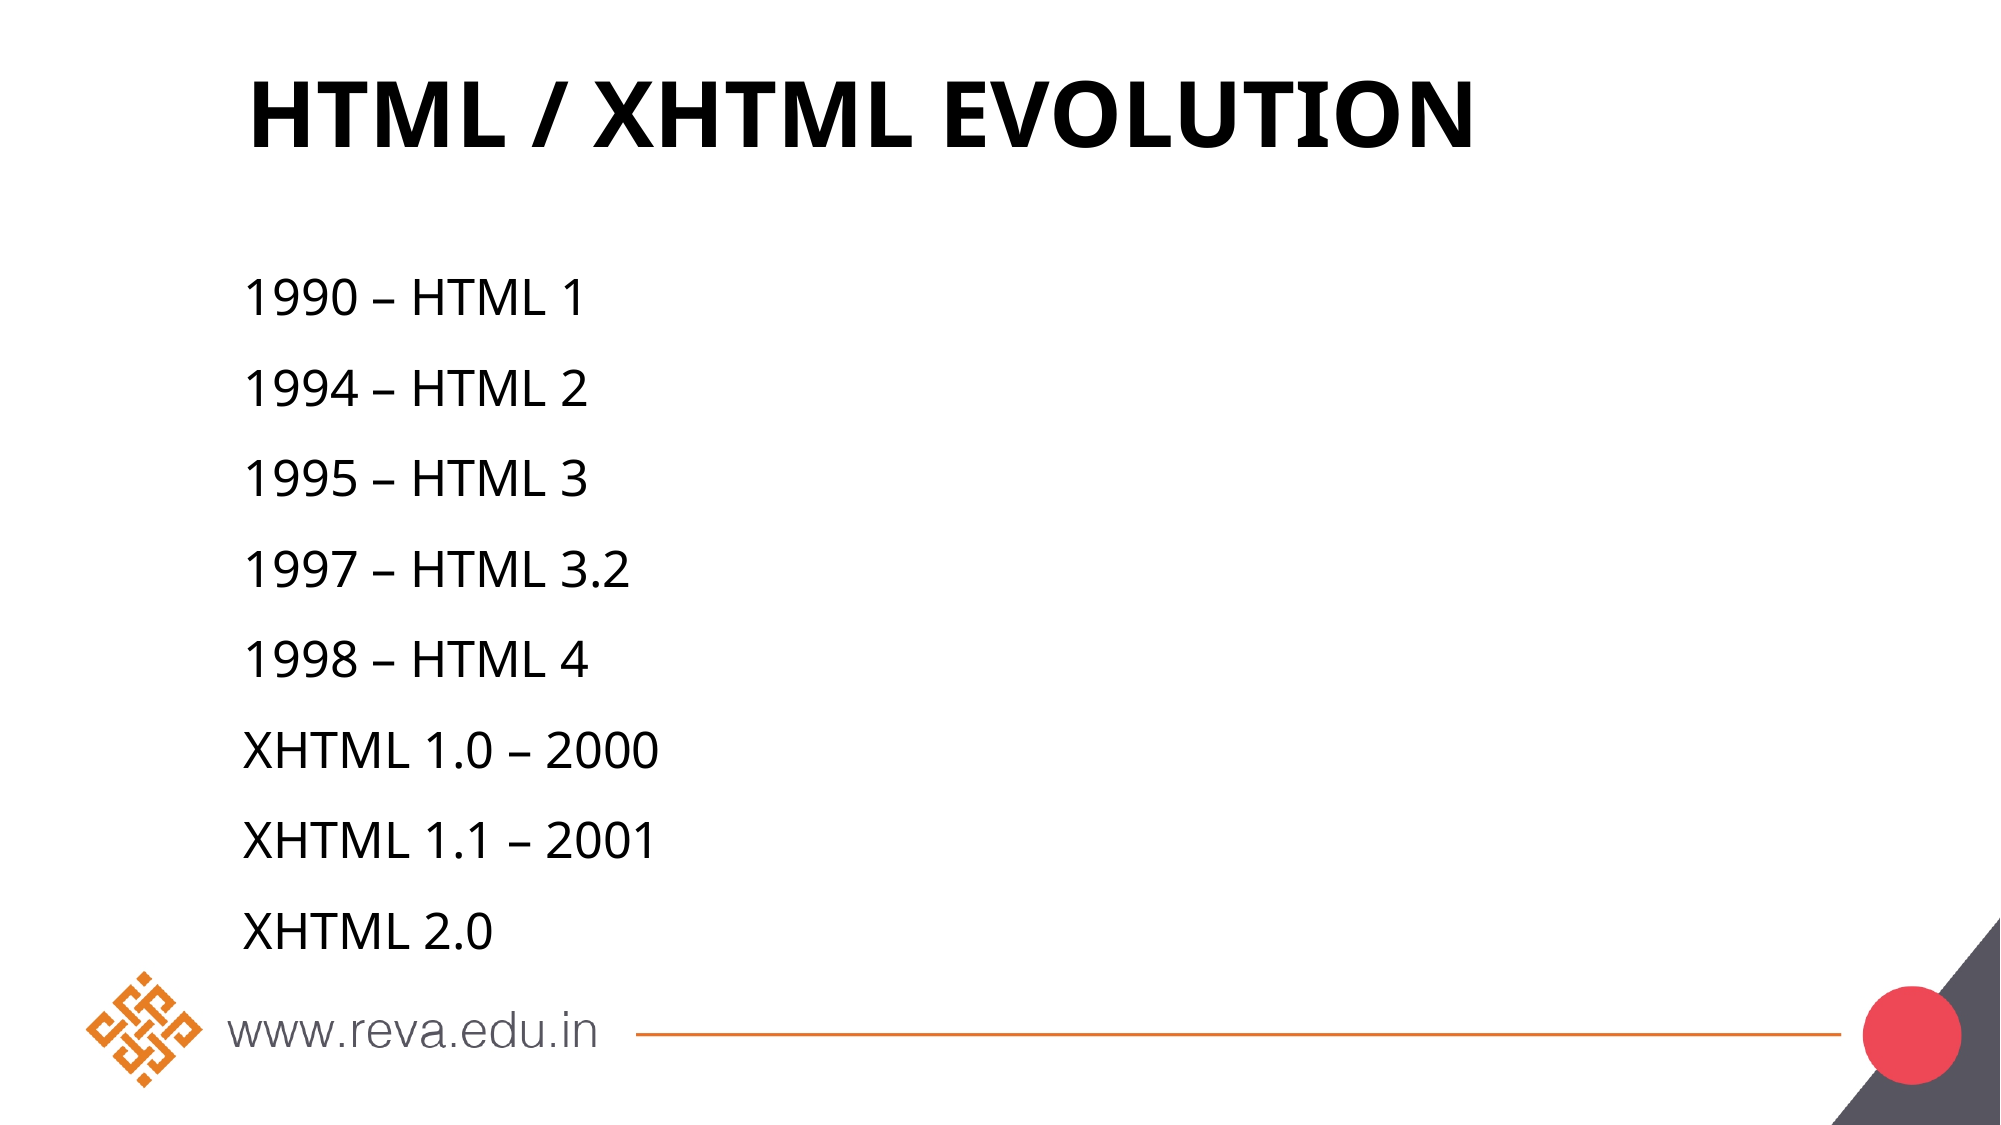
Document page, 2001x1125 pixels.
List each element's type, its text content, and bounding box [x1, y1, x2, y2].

title HTML / XHTML Evolution [97, 61, 1629, 134]
list [102, 224, 1352, 1000]
text_box 1990 – HTML 1 1994 – HTML 2 1995 – HTML 3 1997 – HTML 3.2 1998 – HTML 4 XHTML 1.0 – 2000 XHTML 1.1 – 2001 XHTML 2.0 [229, 227, 1761, 1055]
picture [0, 0, 2000, 1125]
